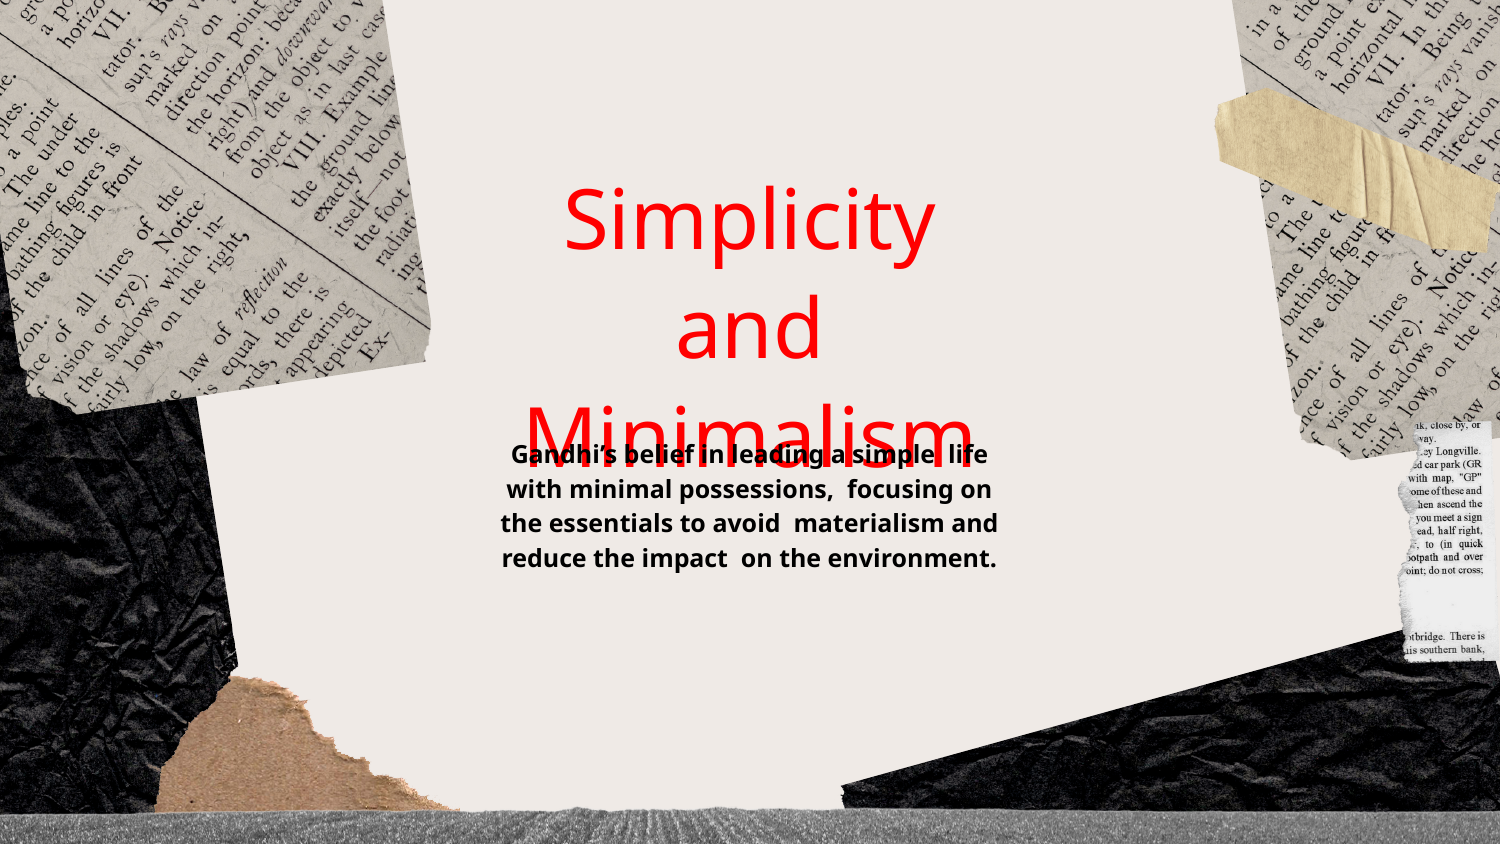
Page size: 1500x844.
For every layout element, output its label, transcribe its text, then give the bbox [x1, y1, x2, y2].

text_box Gandhi’s belief in leading a simple life with minimal possessions, focusing on the essentials to avoid materialism and reduce the impact on the environment. [497, 434, 1003, 573]
text_box [0, 0, 437, 422]
text_box [1194, 71, 1500, 272]
text_box [230, 606, 460, 759]
text_box [0, 239, 253, 759]
text_box [1231, 0, 1500, 184]
text_box Simplicity and Minimalism [521, 156, 979, 434]
text_box [936, 632, 1500, 759]
text_box [0, 759, 1500, 844]
text_box [1258, 178, 1500, 468]
text_box [1394, 421, 1500, 663]
